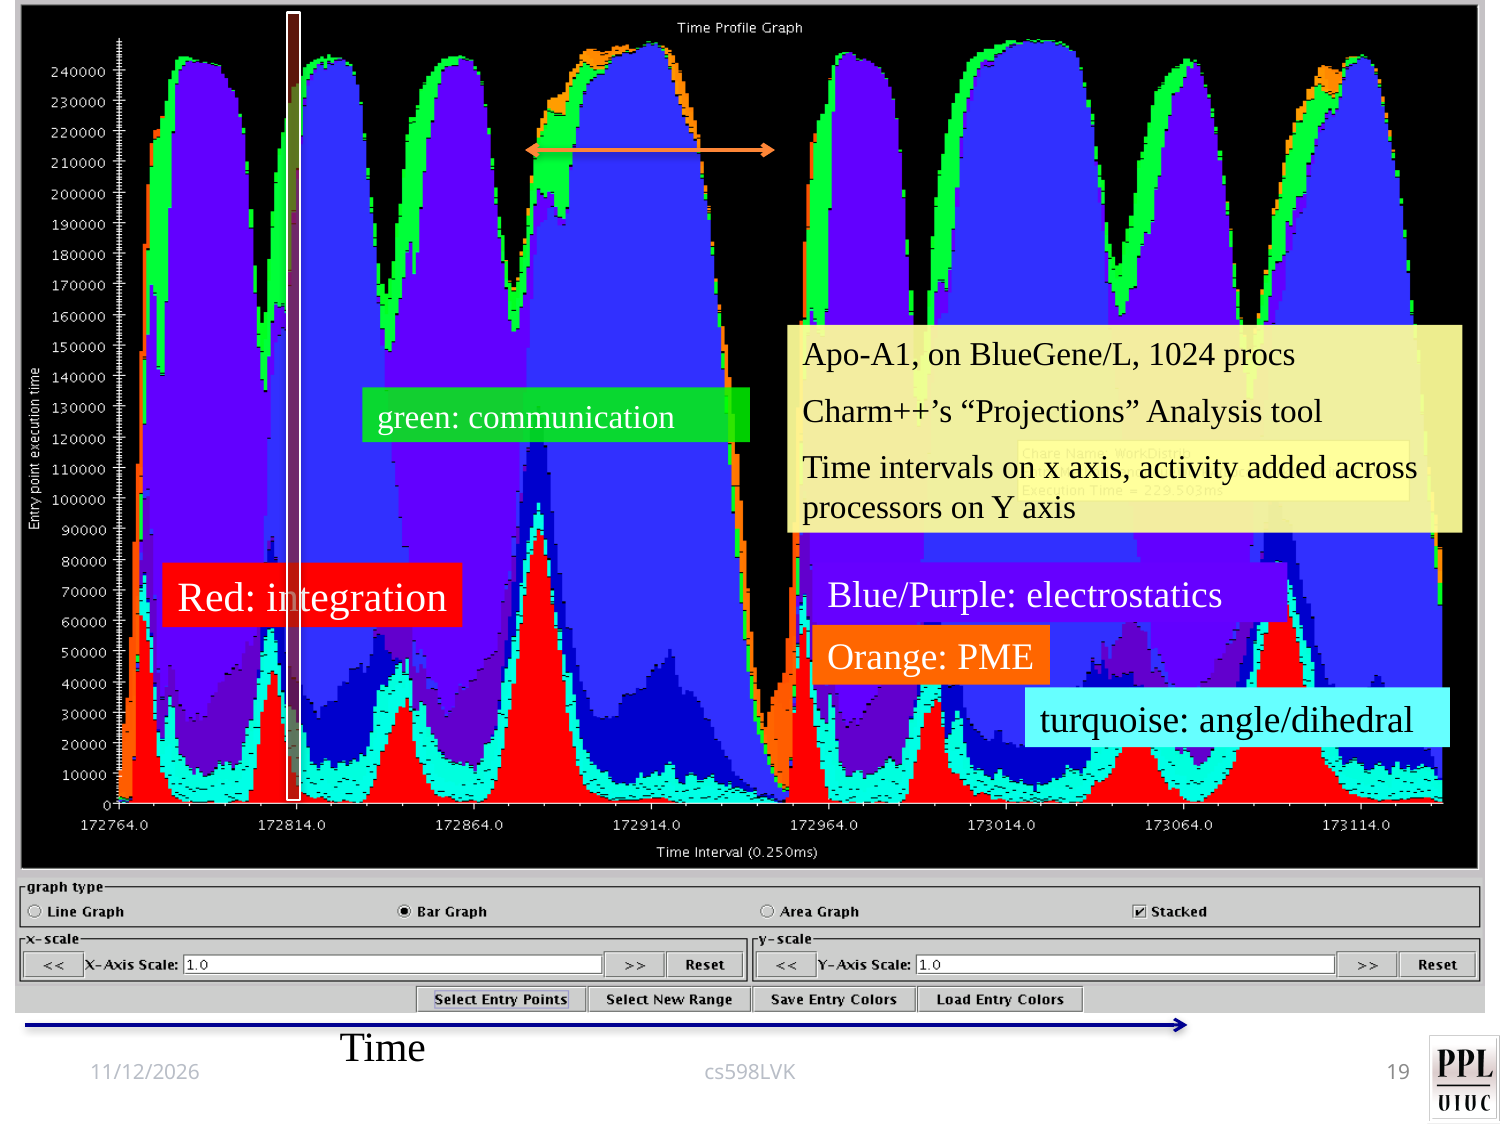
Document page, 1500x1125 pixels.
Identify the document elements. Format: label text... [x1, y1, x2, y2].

picture [1425, 1032, 1500, 1125]
footer cs598LVK [512, 1042, 988, 1103]
picture [15, 0, 1485, 1013]
text_box Time [324, 1034, 475, 1078]
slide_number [75, 1042, 425, 1103]
slide_number 19 [1074, 1042, 1425, 1103]
